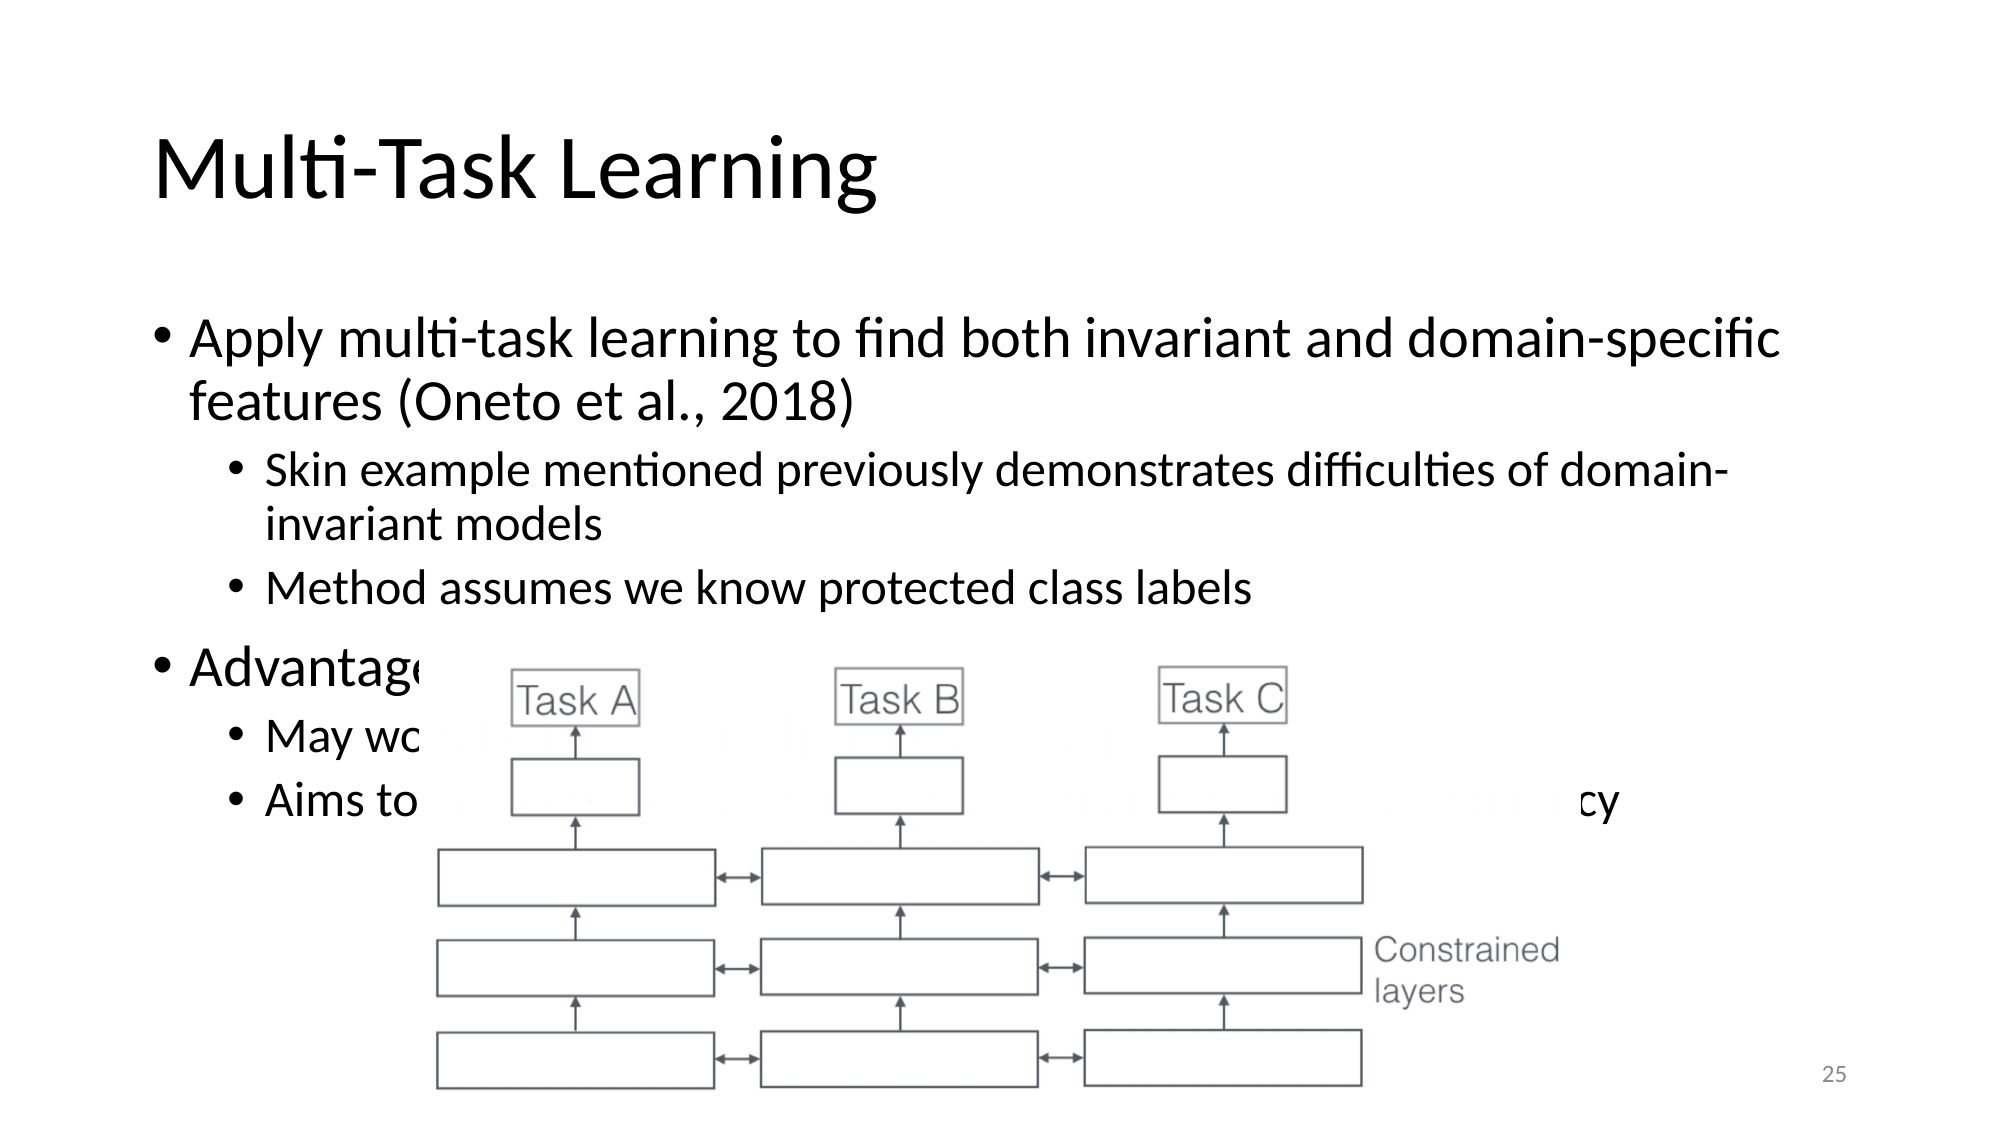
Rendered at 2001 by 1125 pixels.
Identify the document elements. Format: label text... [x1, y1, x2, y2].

list Apply multi-task learning to find both invariant and domain-specific features (Oneto et al., 2018) Skin example mentioned previously demonstrates difficulties of domain-invariant models Method assumes we know protected class labels Advantage: May work better for small protected groups Aims to improve accuracy in all groups rather than overall accuracy [137, 299, 1863, 1014]
picture [419, 639, 1581, 1103]
slide_number ‹#› [1586, 1042, 1863, 1103]
title Multi-Task Learning [137, 59, 1863, 278]
